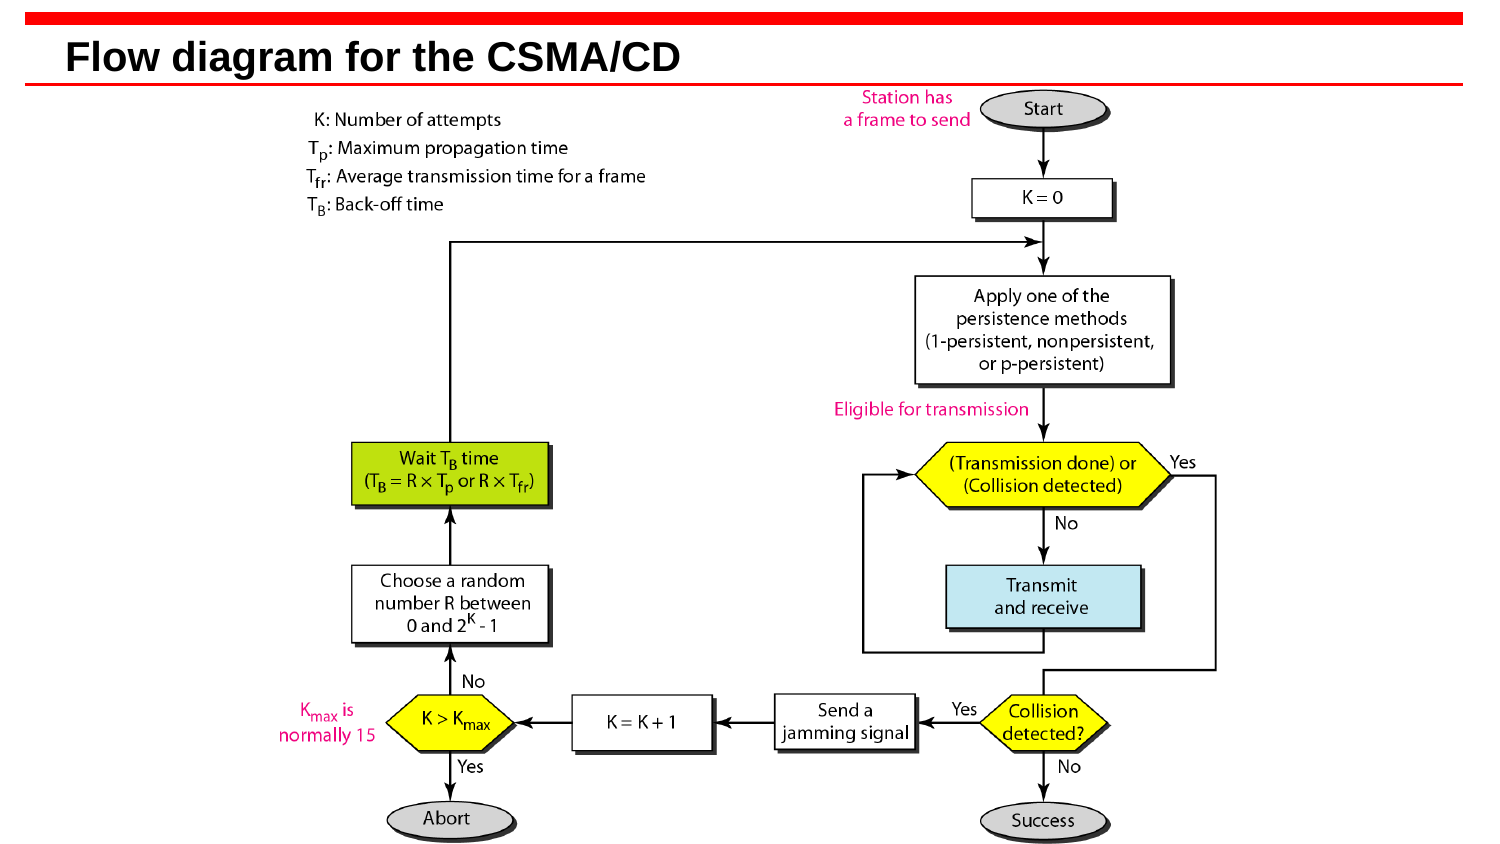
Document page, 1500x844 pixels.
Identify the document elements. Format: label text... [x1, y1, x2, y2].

text_box Flow diagram for the CSMA/CD [50, 28, 934, 79]
picture [278, 86, 1217, 844]
